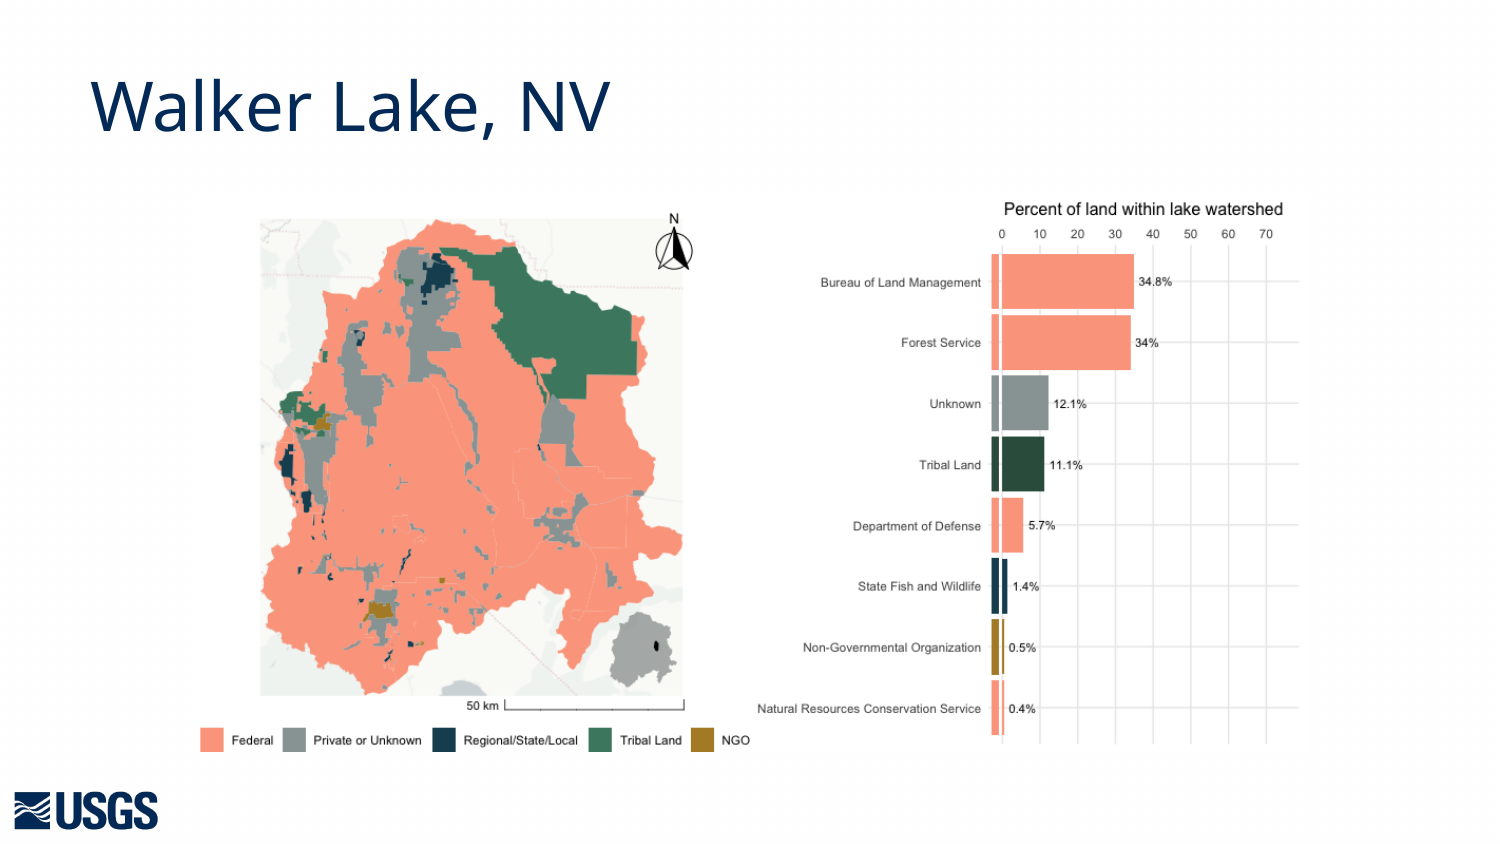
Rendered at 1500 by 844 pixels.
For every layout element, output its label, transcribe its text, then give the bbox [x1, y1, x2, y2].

title Walker Lake, NV [75, 33, 1425, 175]
picture [0, 0, 1500, 844]
